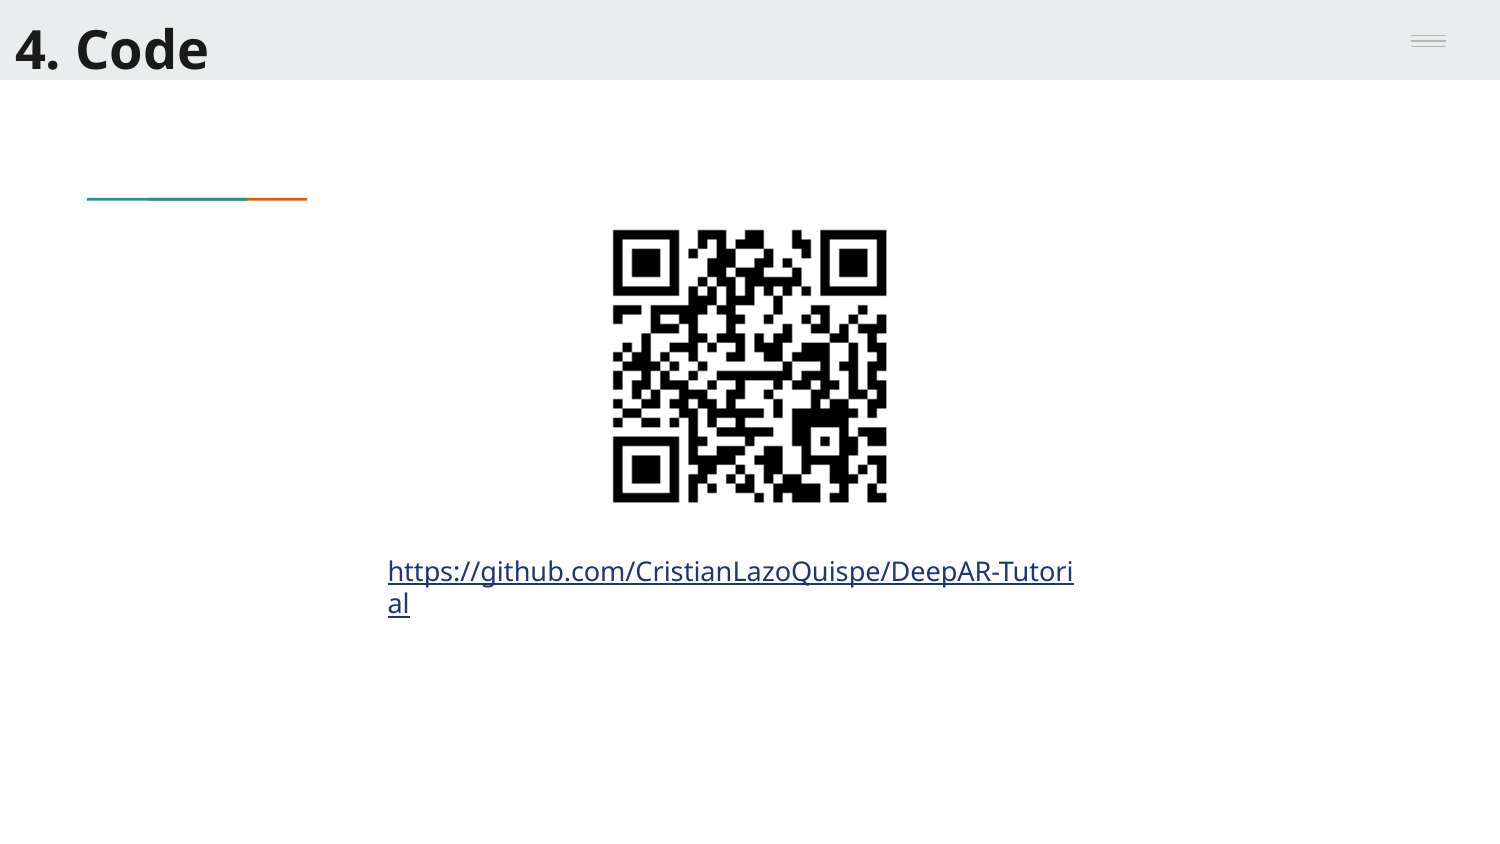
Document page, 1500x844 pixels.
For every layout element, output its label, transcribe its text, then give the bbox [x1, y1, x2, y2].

title 4. Code [0, 0, 1262, 88]
list https://github.com/CristianLazoQuispe/DeepAR-Tutorial [372, 533, 1090, 605]
picture [593, 209, 907, 523]
